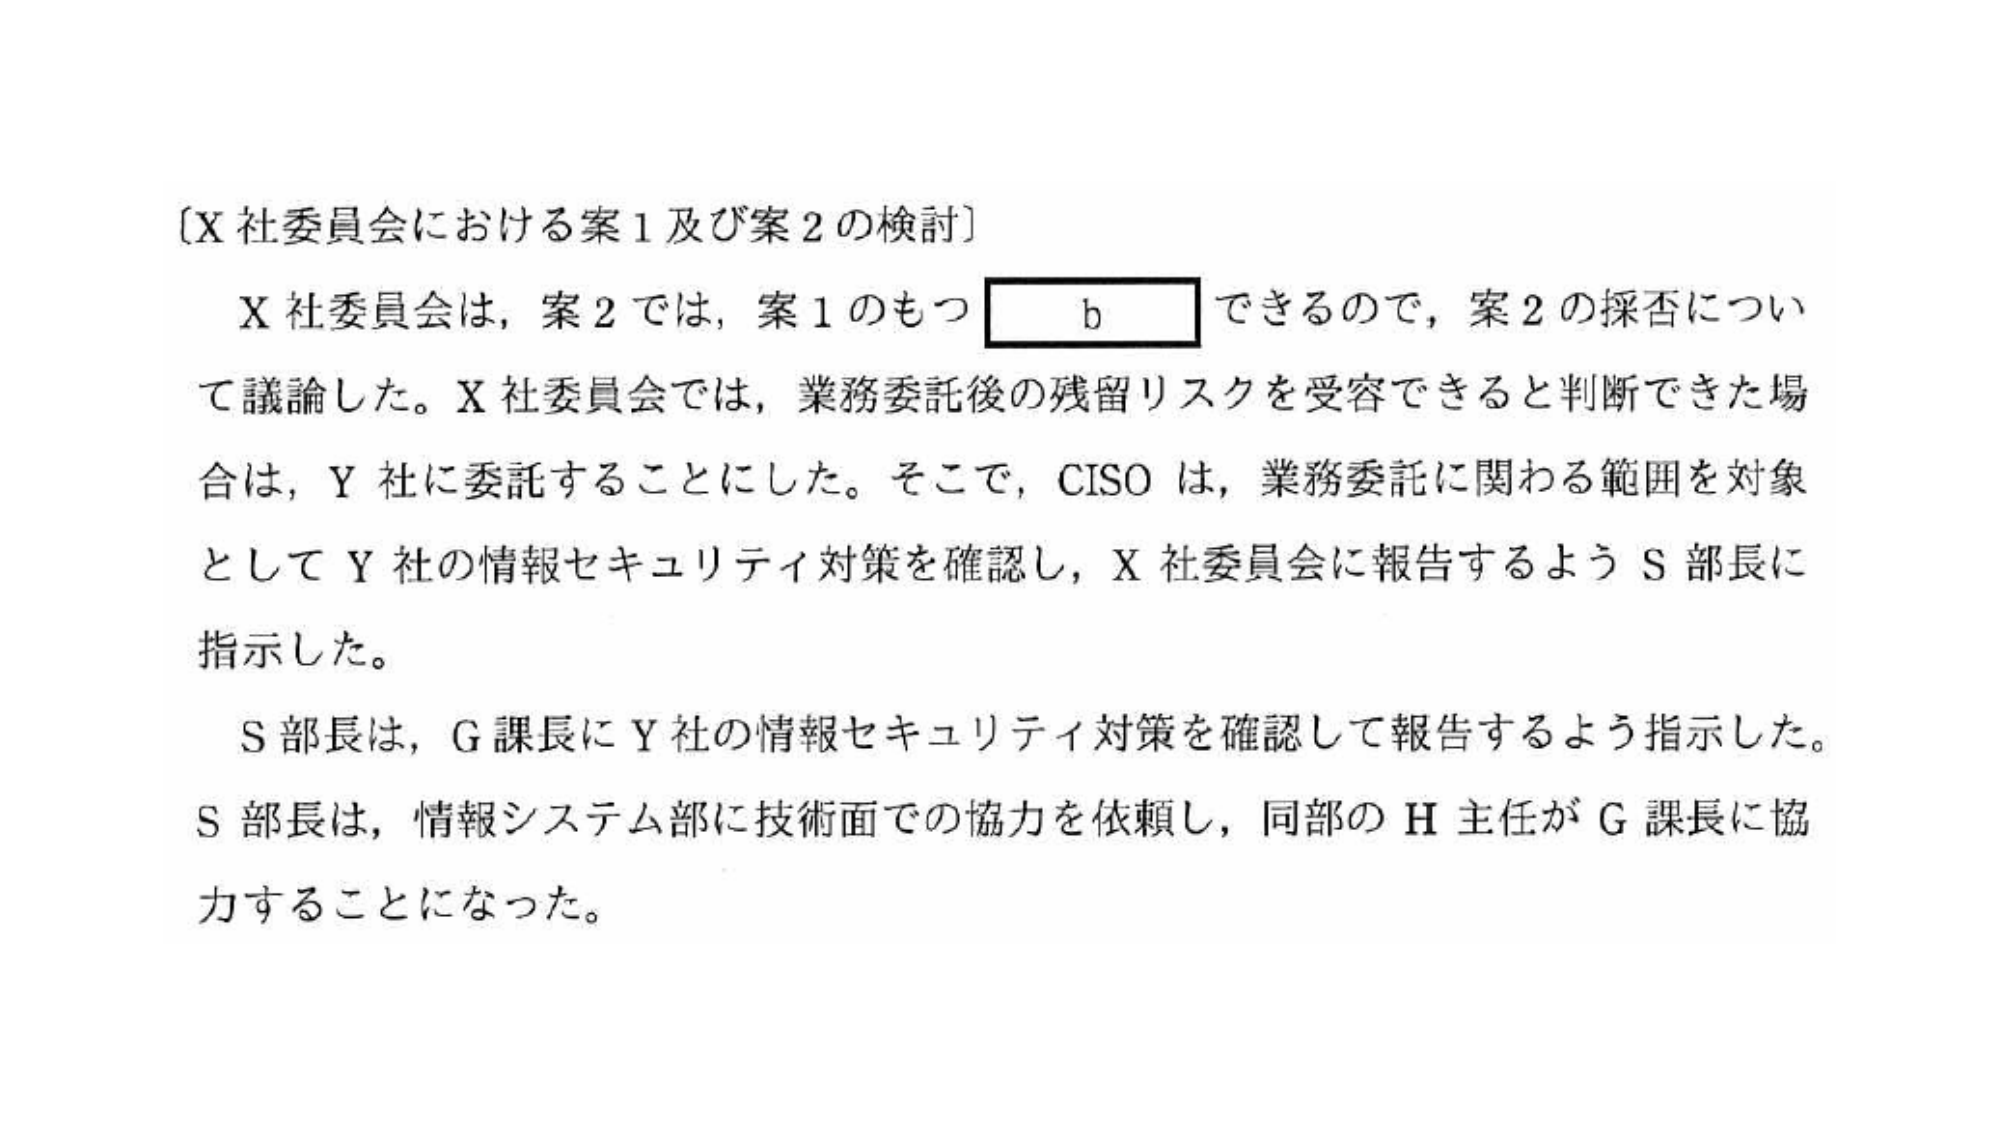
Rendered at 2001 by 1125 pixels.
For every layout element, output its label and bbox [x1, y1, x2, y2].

picture [163, 181, 1836, 944]
